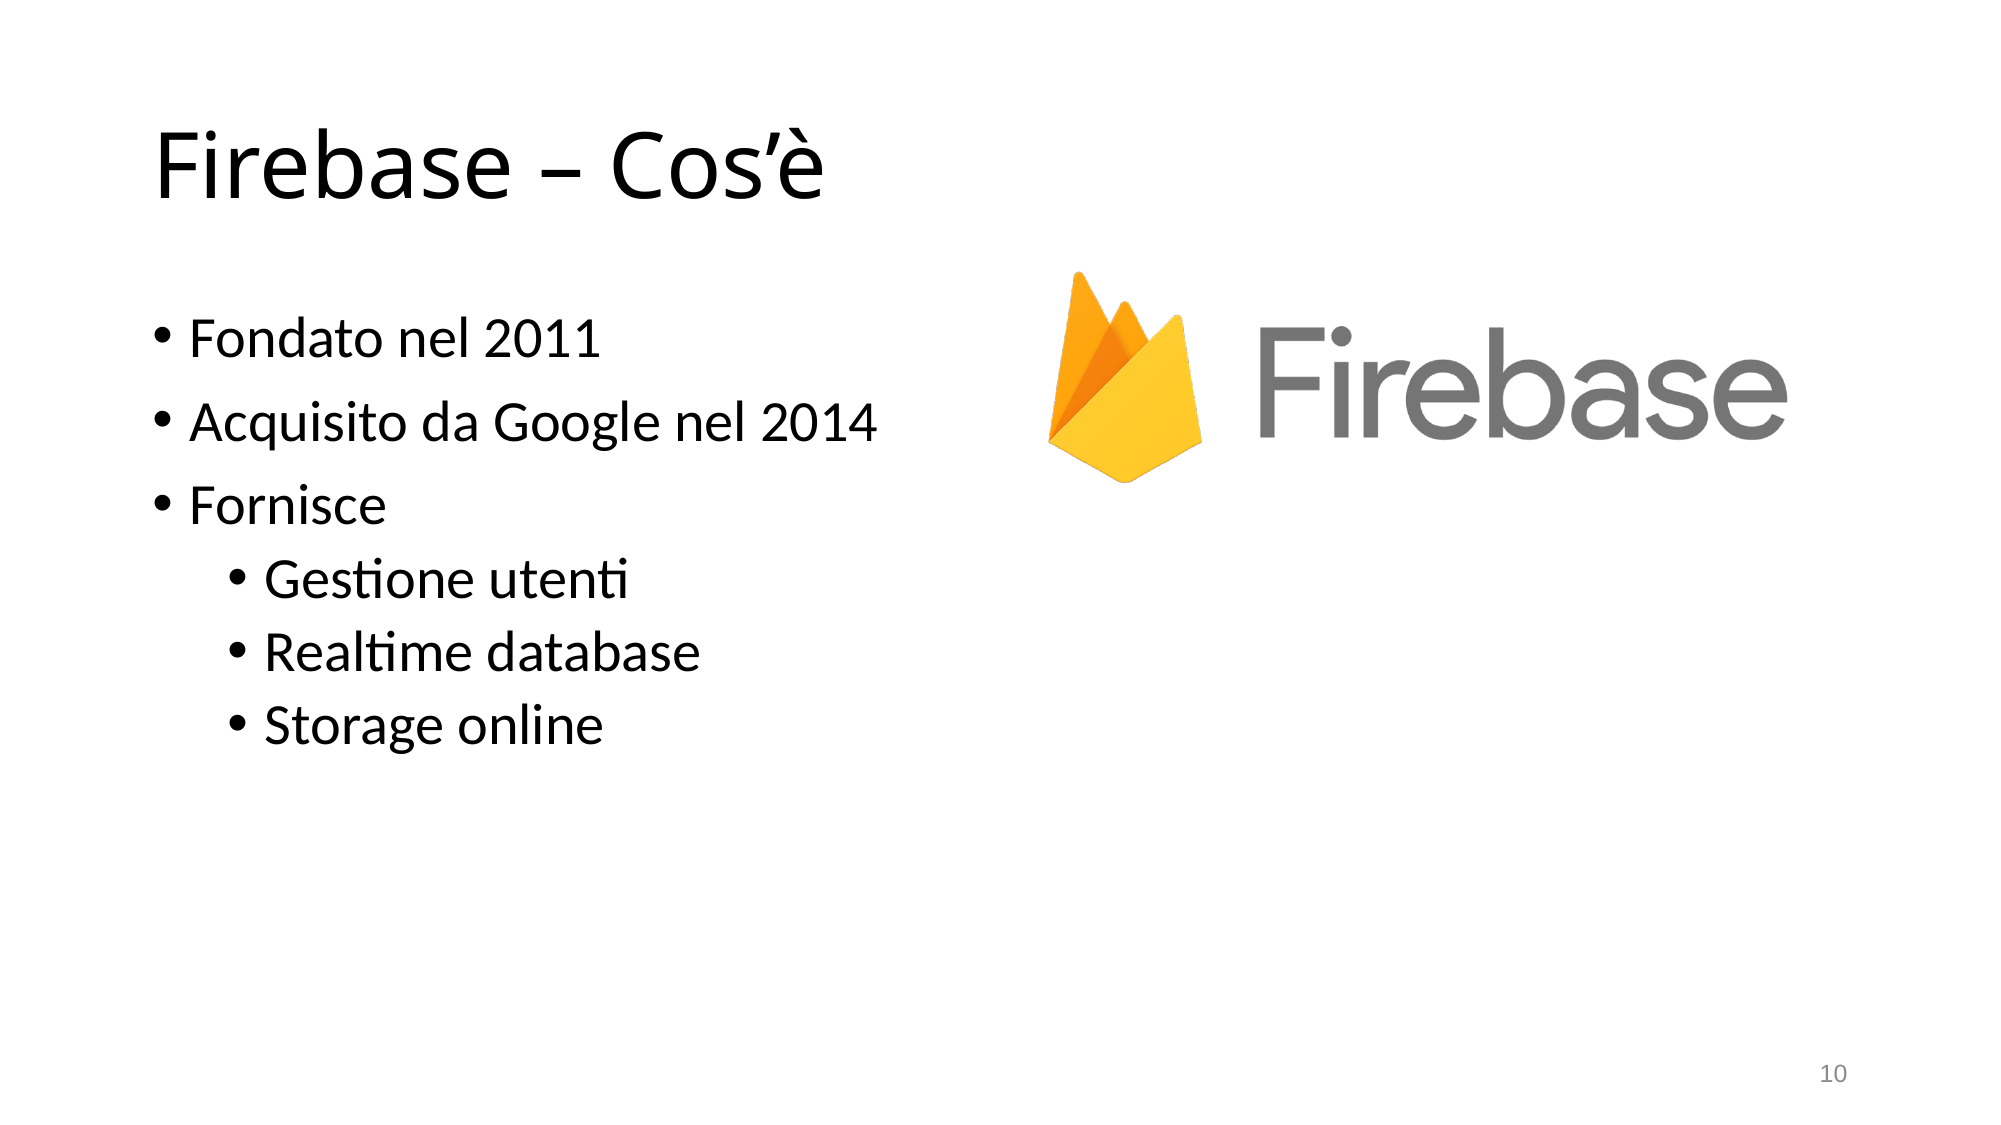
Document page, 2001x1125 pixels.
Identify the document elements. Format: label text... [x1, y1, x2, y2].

title Firebase – Cos’è [137, 59, 1863, 278]
slide_number 10 [1412, 1042, 1863, 1103]
picture [895, 111, 1940, 648]
list Fondato nel 2011 Acquisito da Google nel 2014 Fornisce Gestione utenti Realtime database Storage online [137, 299, 1863, 1014]
